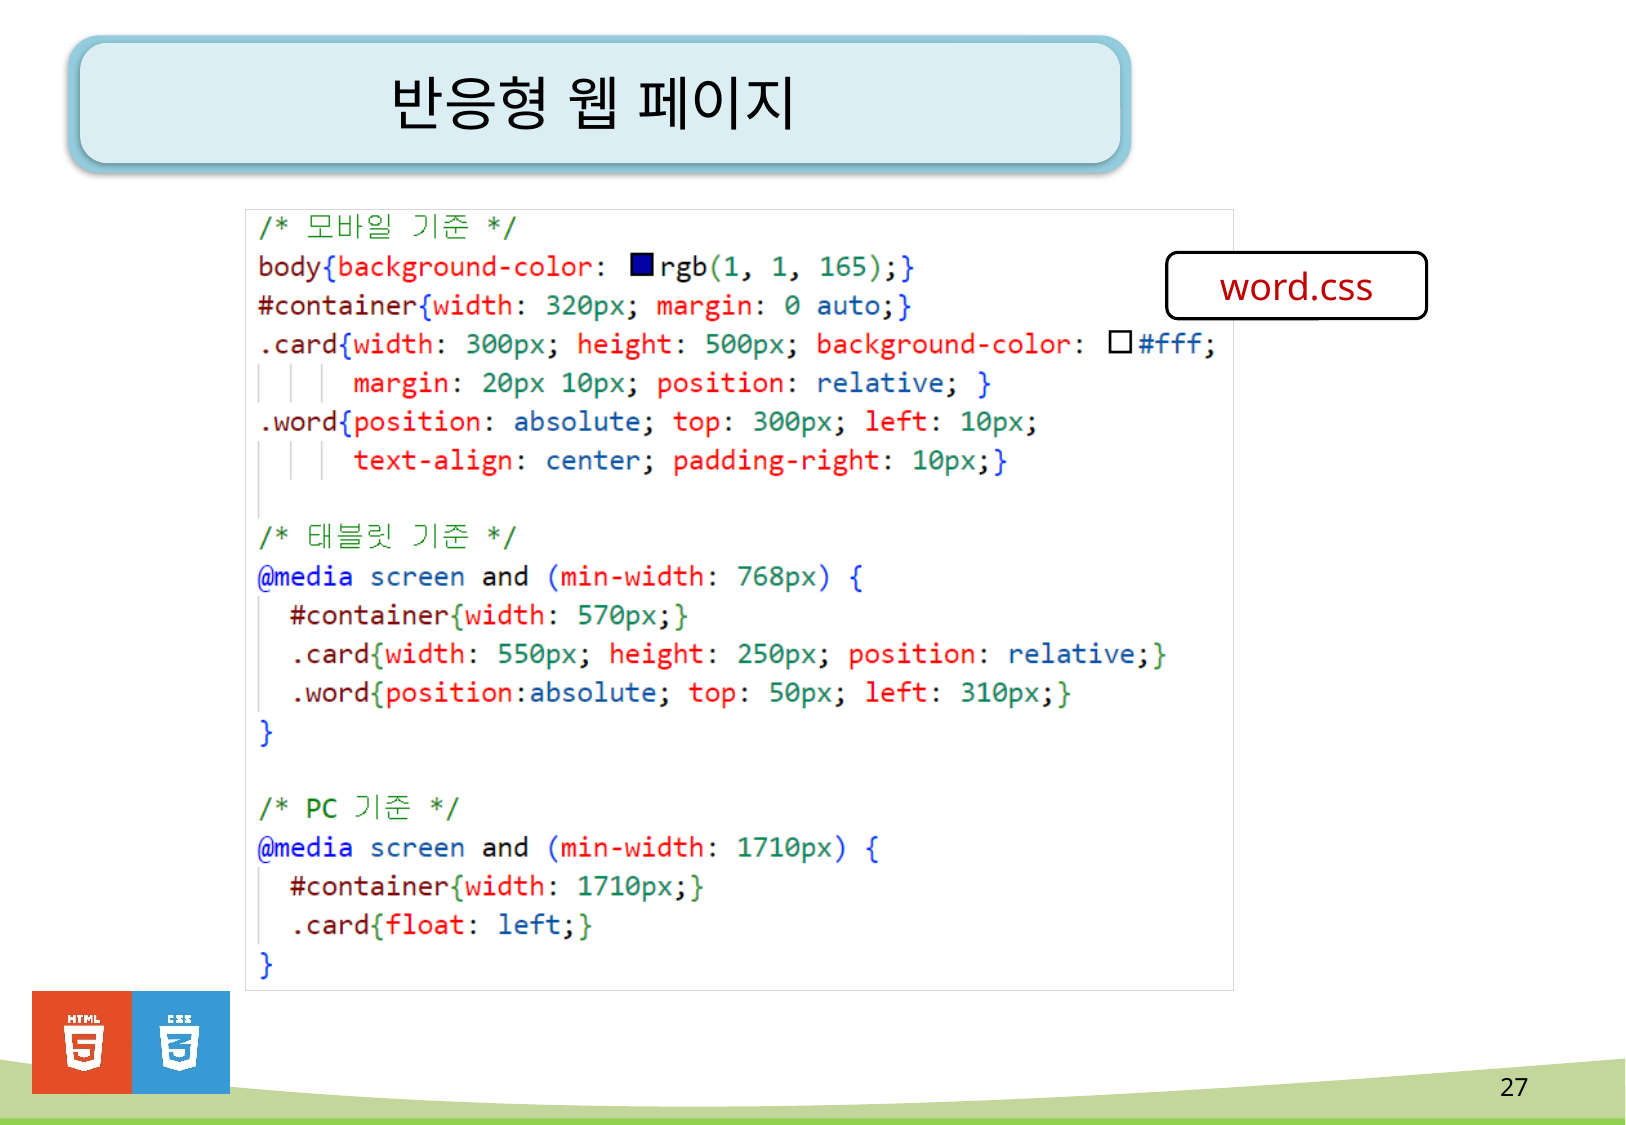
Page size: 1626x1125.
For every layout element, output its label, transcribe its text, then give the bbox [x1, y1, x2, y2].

title 반응형 웹 페이지 [68, 32, 1121, 173]
picture [32, 991, 230, 1094]
text_box word.css [1238, 250, 1429, 321]
slide_number 27 [1452, 1058, 1544, 1119]
picture [245, 209, 1234, 991]
